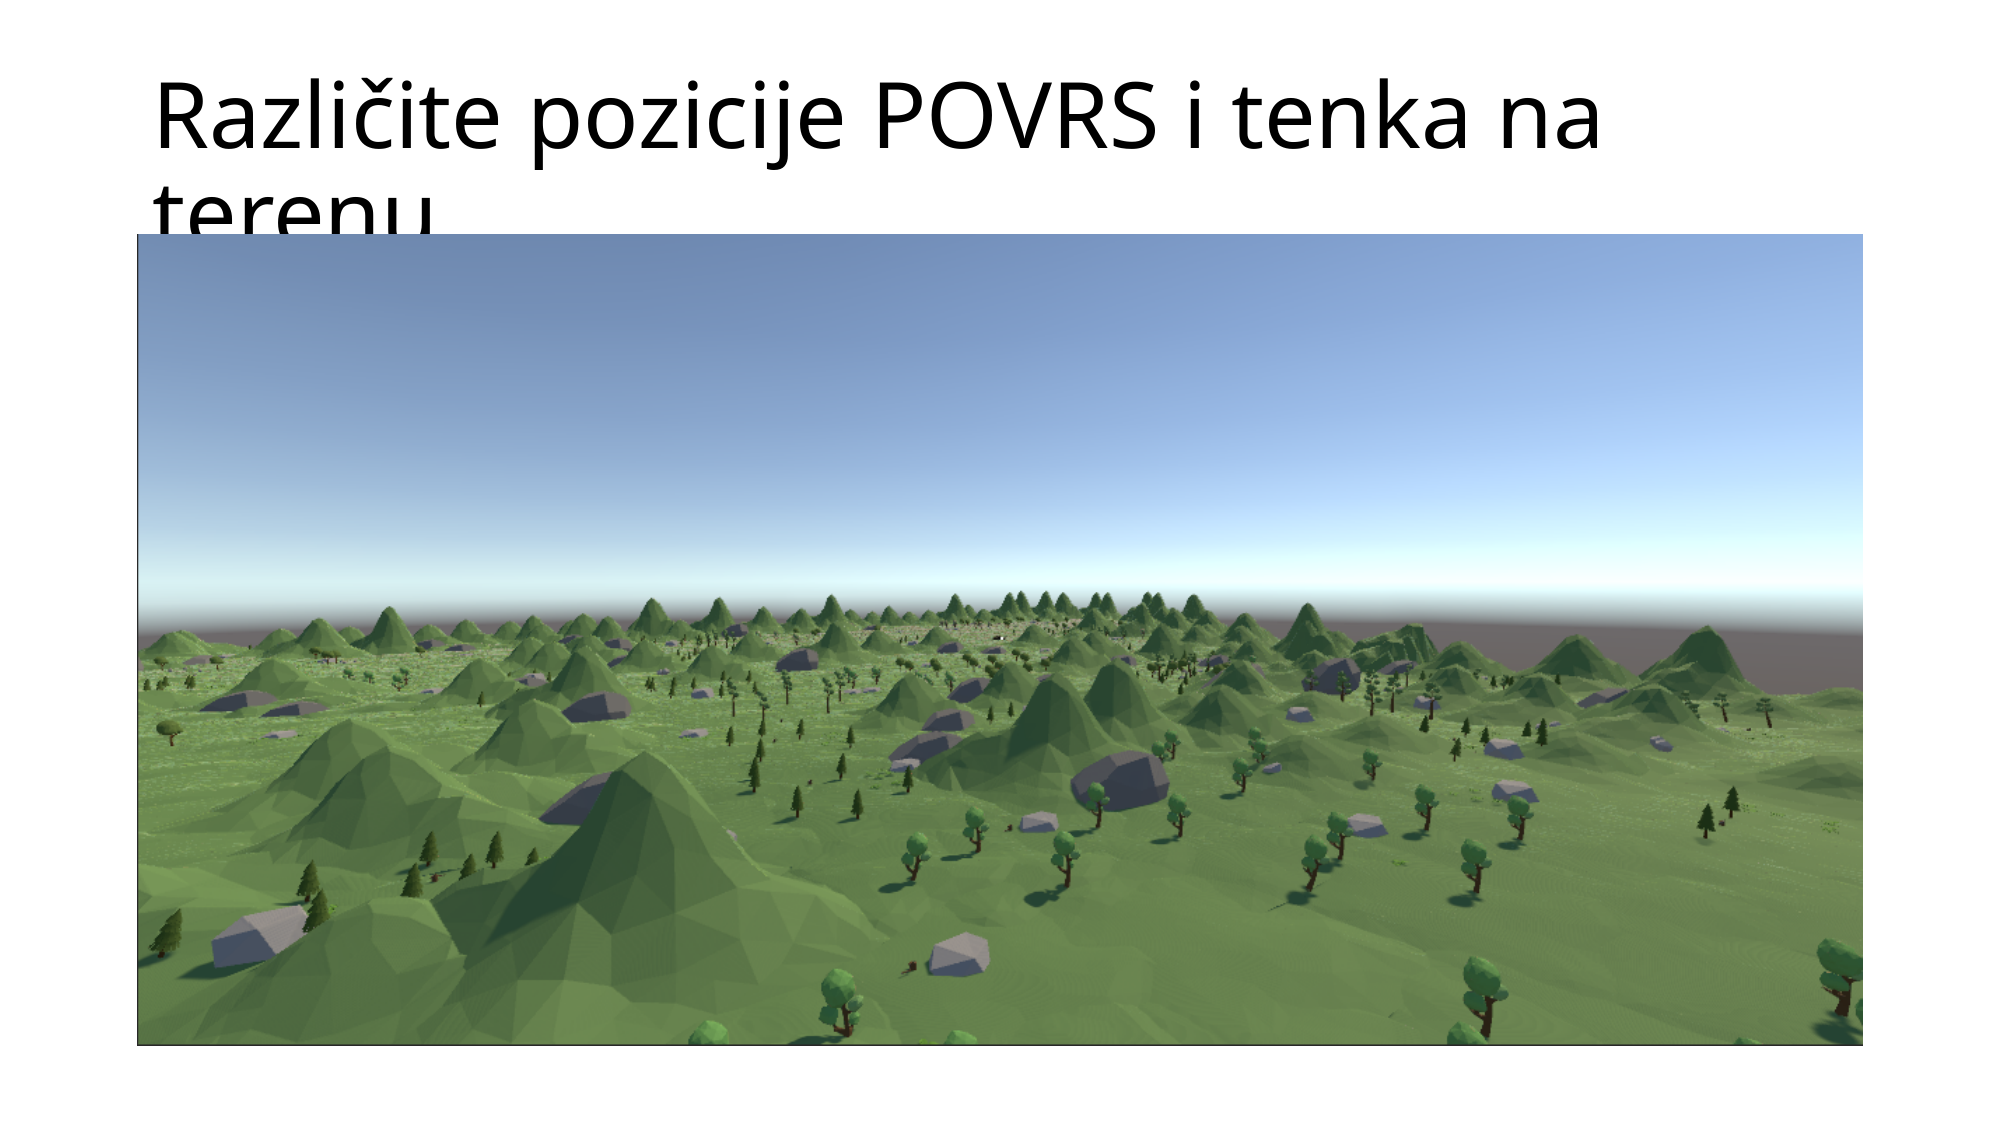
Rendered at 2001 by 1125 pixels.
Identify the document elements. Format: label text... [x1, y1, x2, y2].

title Različite pozicije POVRS i tenka na terenu [137, 59, 1863, 234]
picture [137, 234, 1863, 1046]
